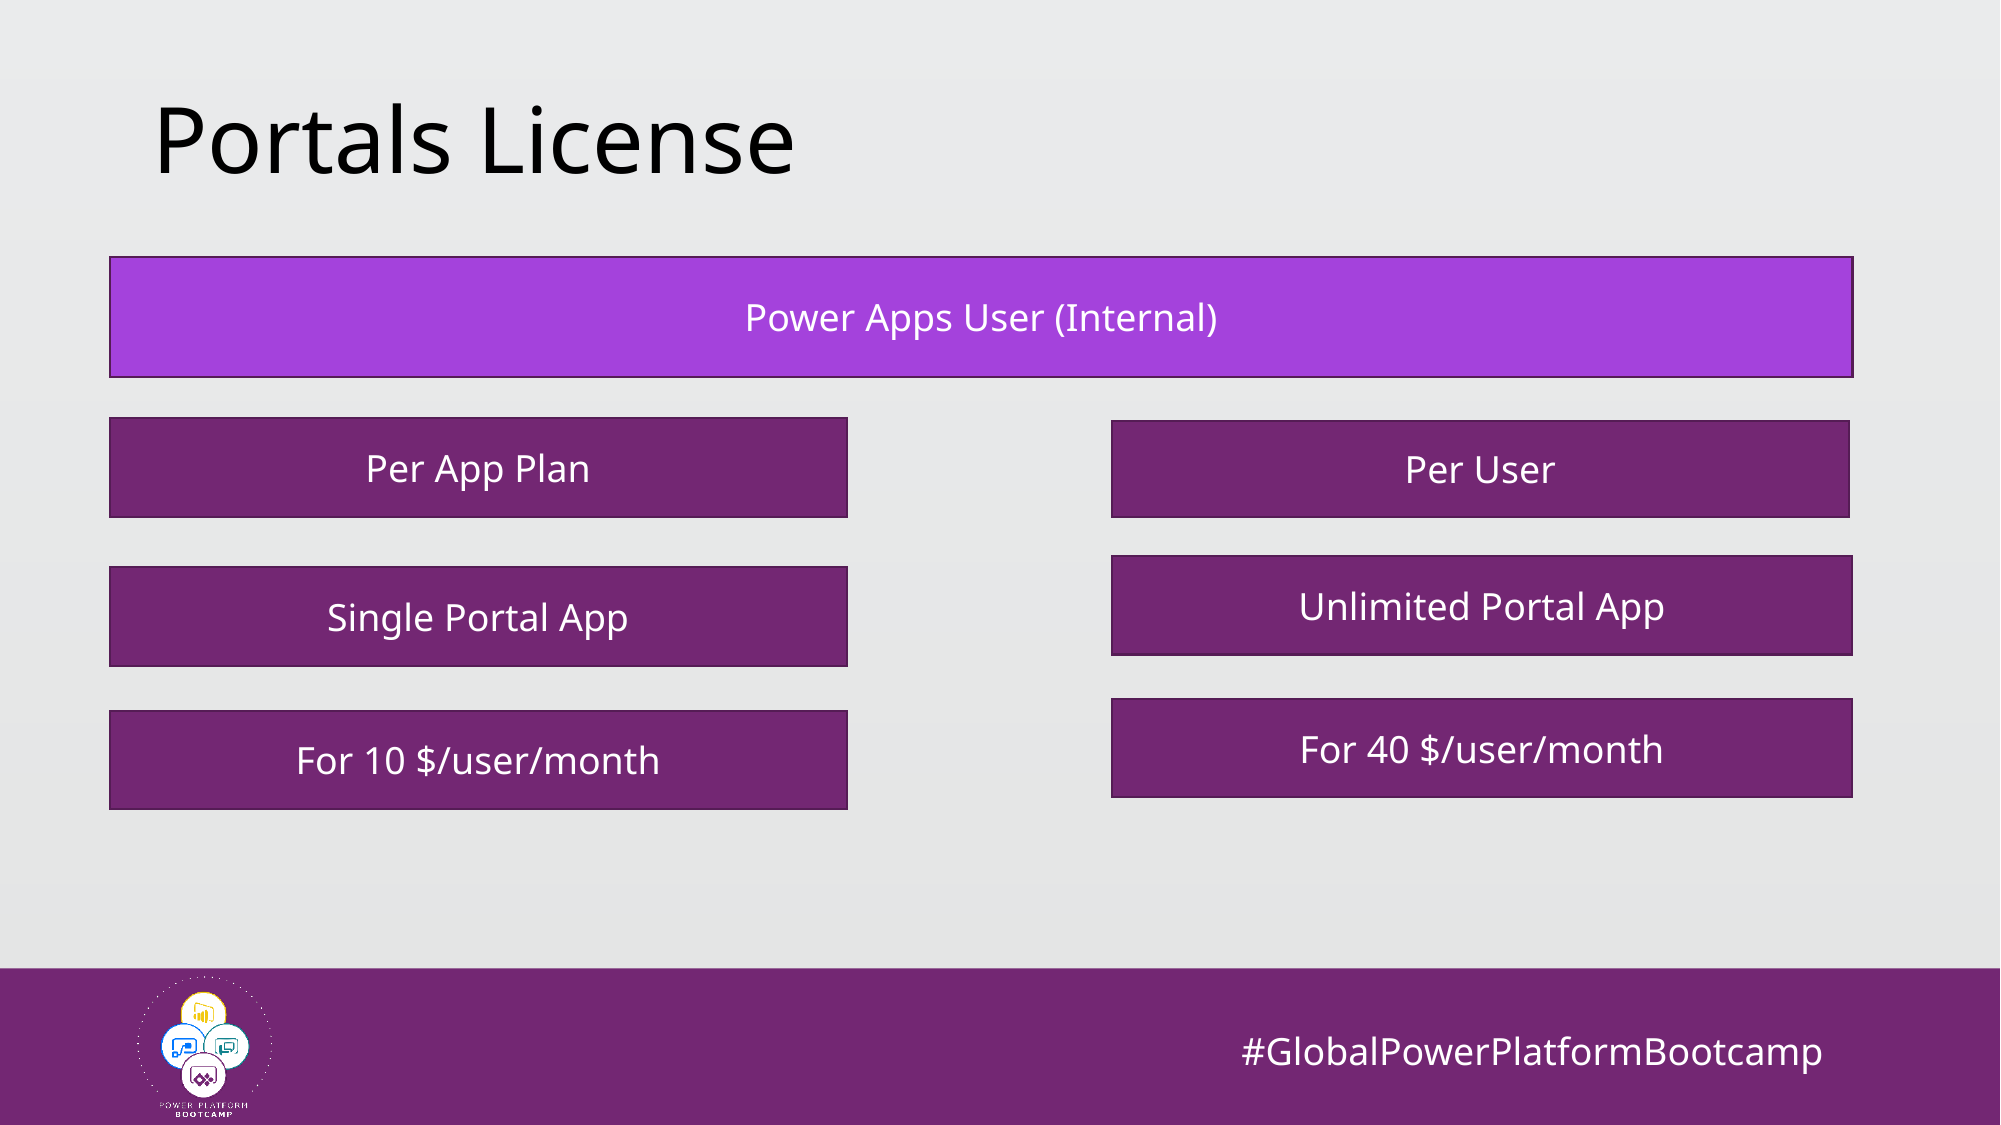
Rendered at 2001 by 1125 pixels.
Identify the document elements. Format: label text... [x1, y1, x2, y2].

title Portals License [137, 59, 1863, 229]
text_box Per User [1111, 420, 1850, 518]
text_box Single Portal App [109, 566, 848, 667]
text_box Power Apps User (Internal) [109, 256, 1854, 378]
text_box Per App Plan [109, 417, 848, 518]
picture [137, 976, 272, 1117]
text_box Unlimited Portal App [1111, 555, 1853, 656]
text_box For 10 $/user/month [109, 710, 848, 810]
text_box For 40 $/user/month [1111, 698, 1853, 798]
